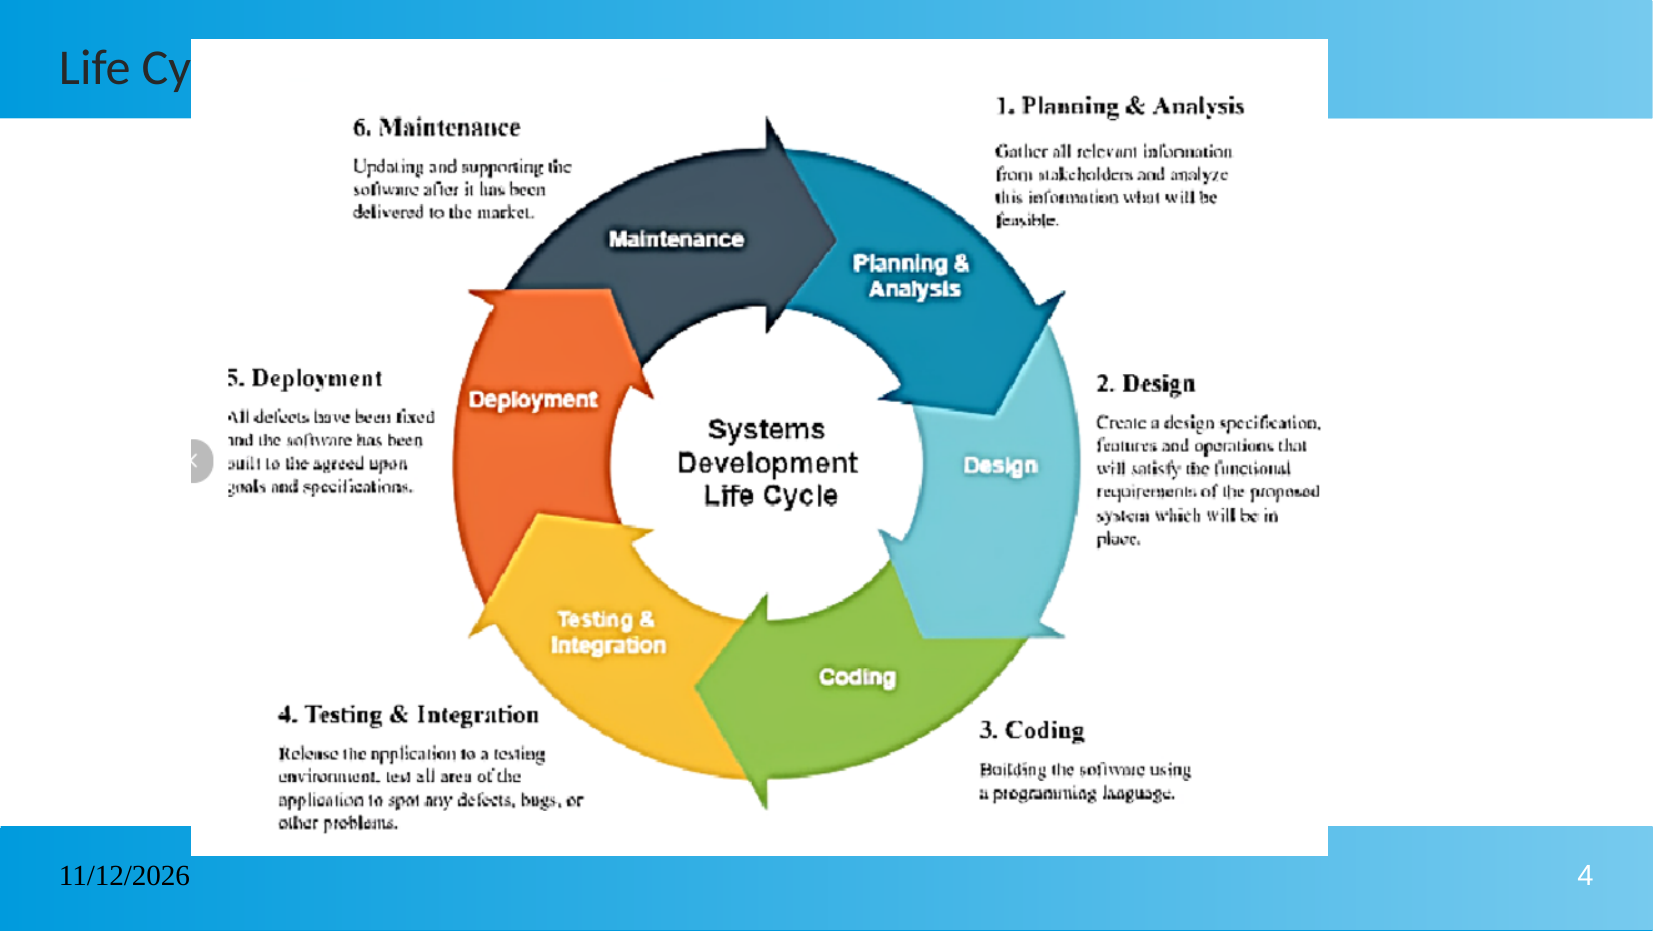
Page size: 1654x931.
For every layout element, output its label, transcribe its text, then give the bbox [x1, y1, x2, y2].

title Life Cycle Phases [59, 29, 1594, 108]
slide_number 4 [1210, 856, 1594, 915]
picture [190, 39, 1652, 856]
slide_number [59, 856, 443, 915]
